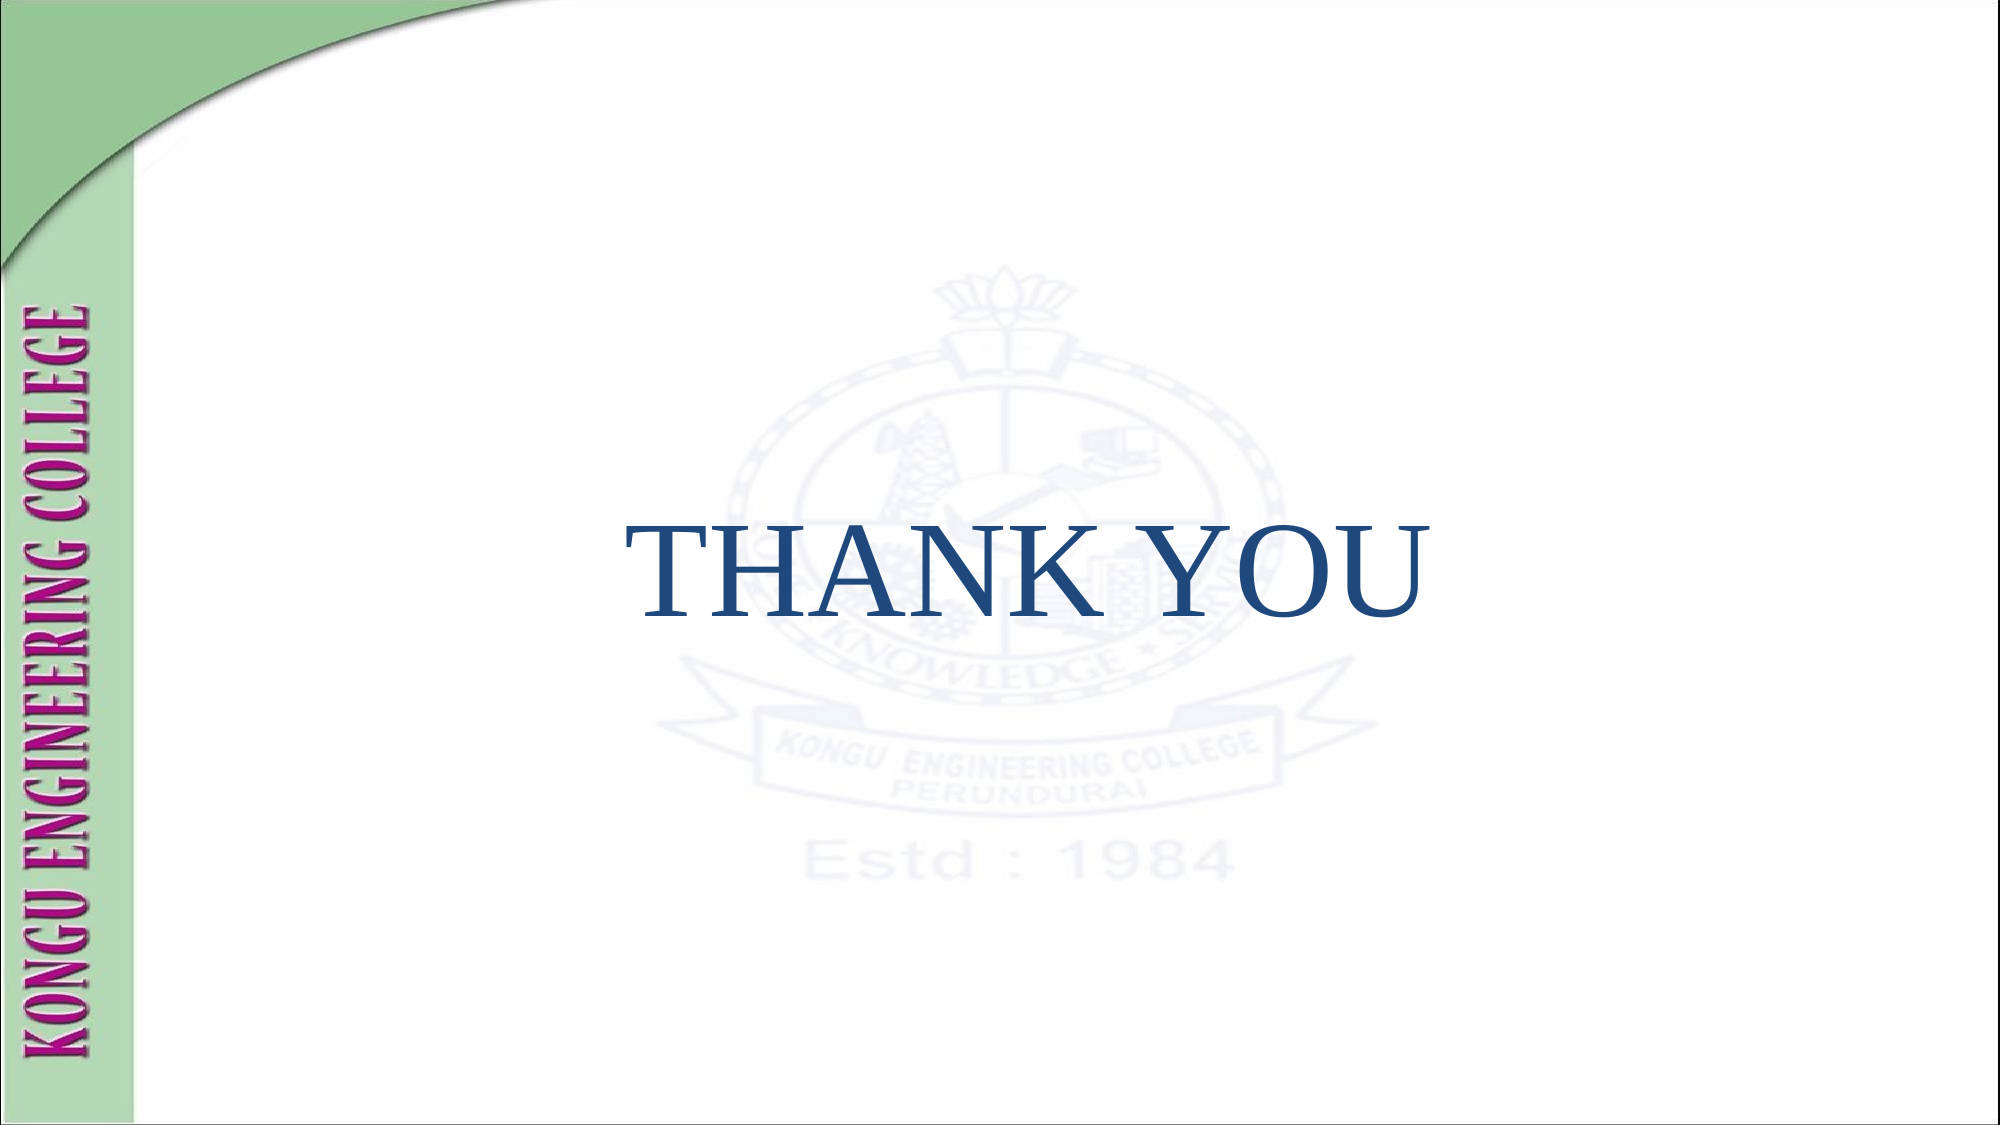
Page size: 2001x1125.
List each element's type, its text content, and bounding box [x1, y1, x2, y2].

picture [0, 0, 2000, 1125]
text_box THANK YOU [609, 471, 1610, 652]
